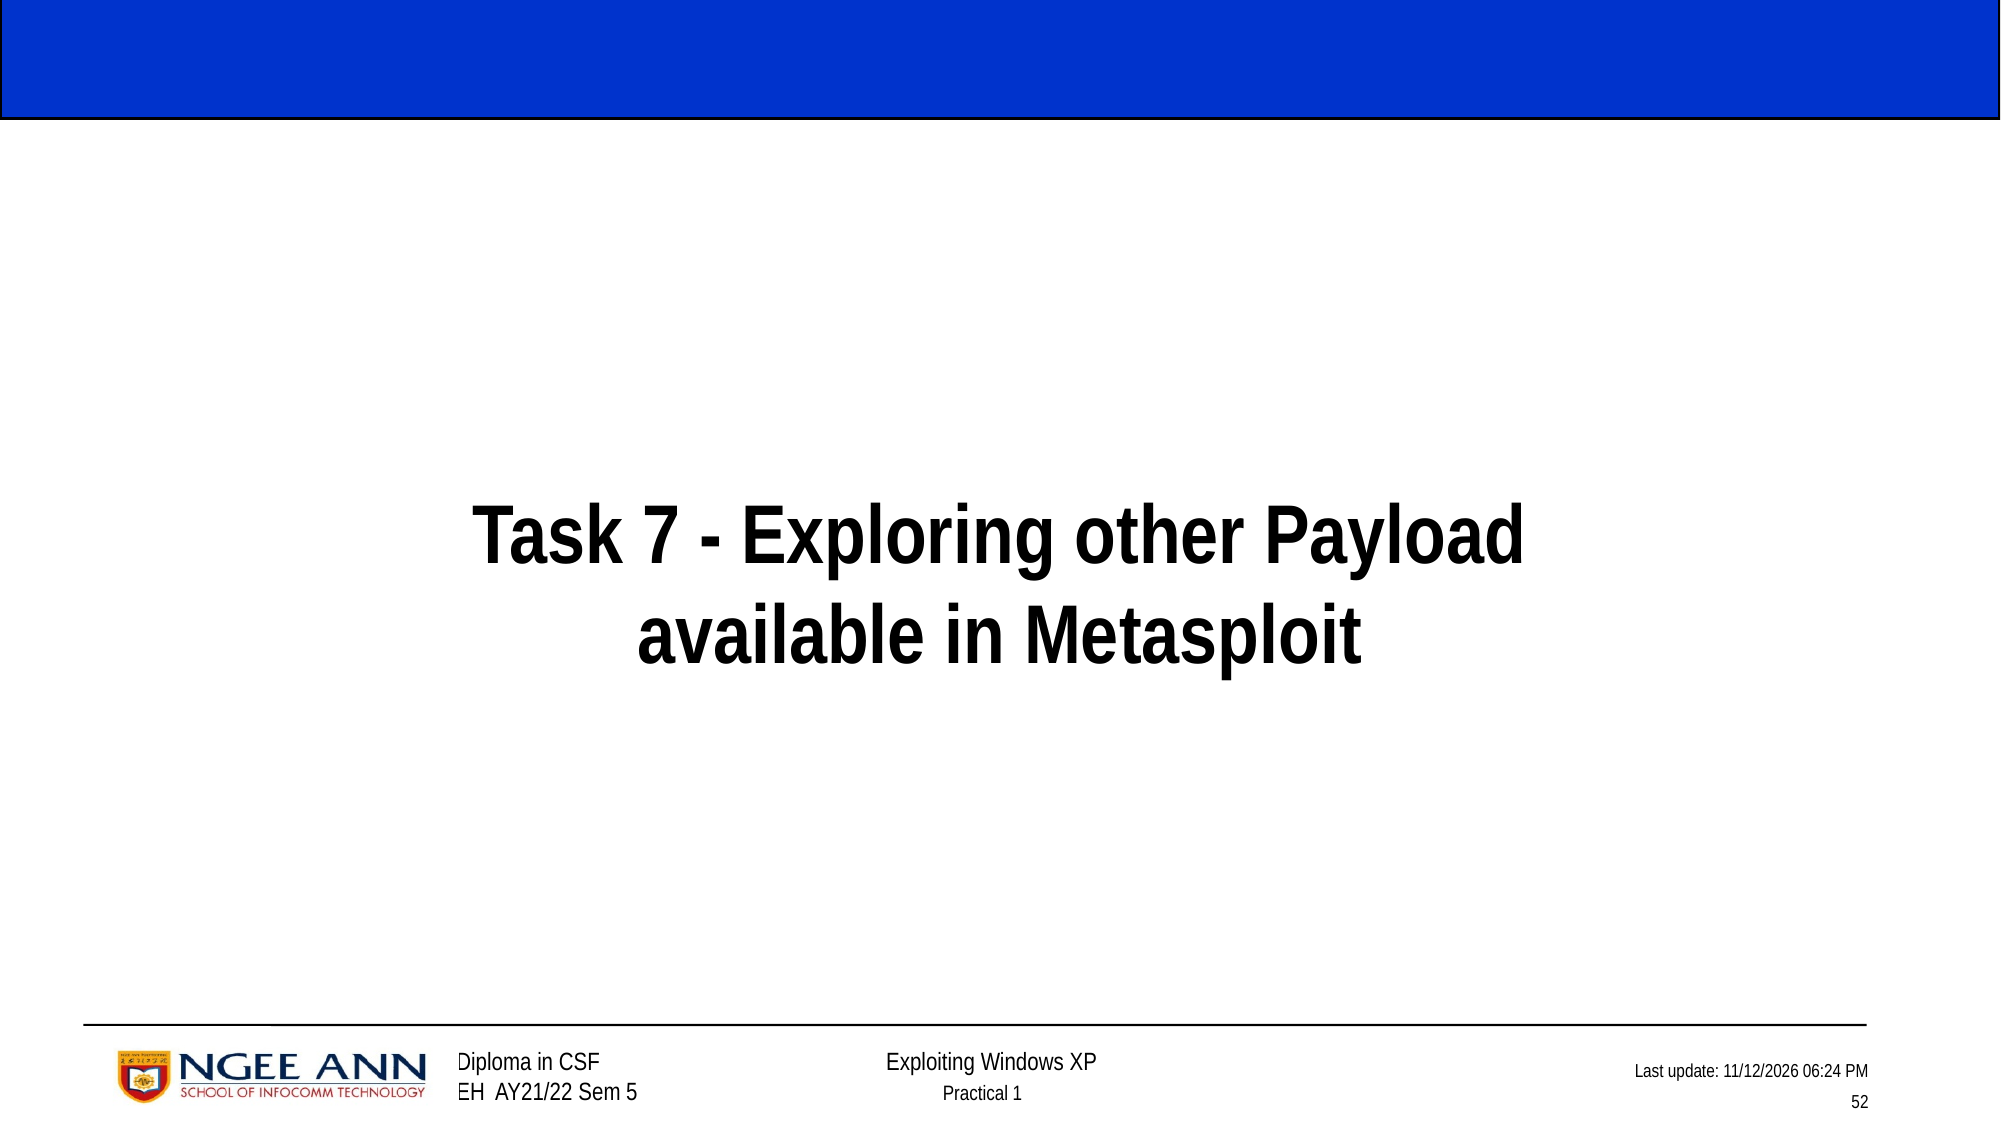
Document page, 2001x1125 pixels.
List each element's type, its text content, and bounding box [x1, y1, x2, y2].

list Task 7 - Exploring other Payload available in Metasploit [362, 437, 1638, 688]
picture [83, 1028, 459, 1125]
